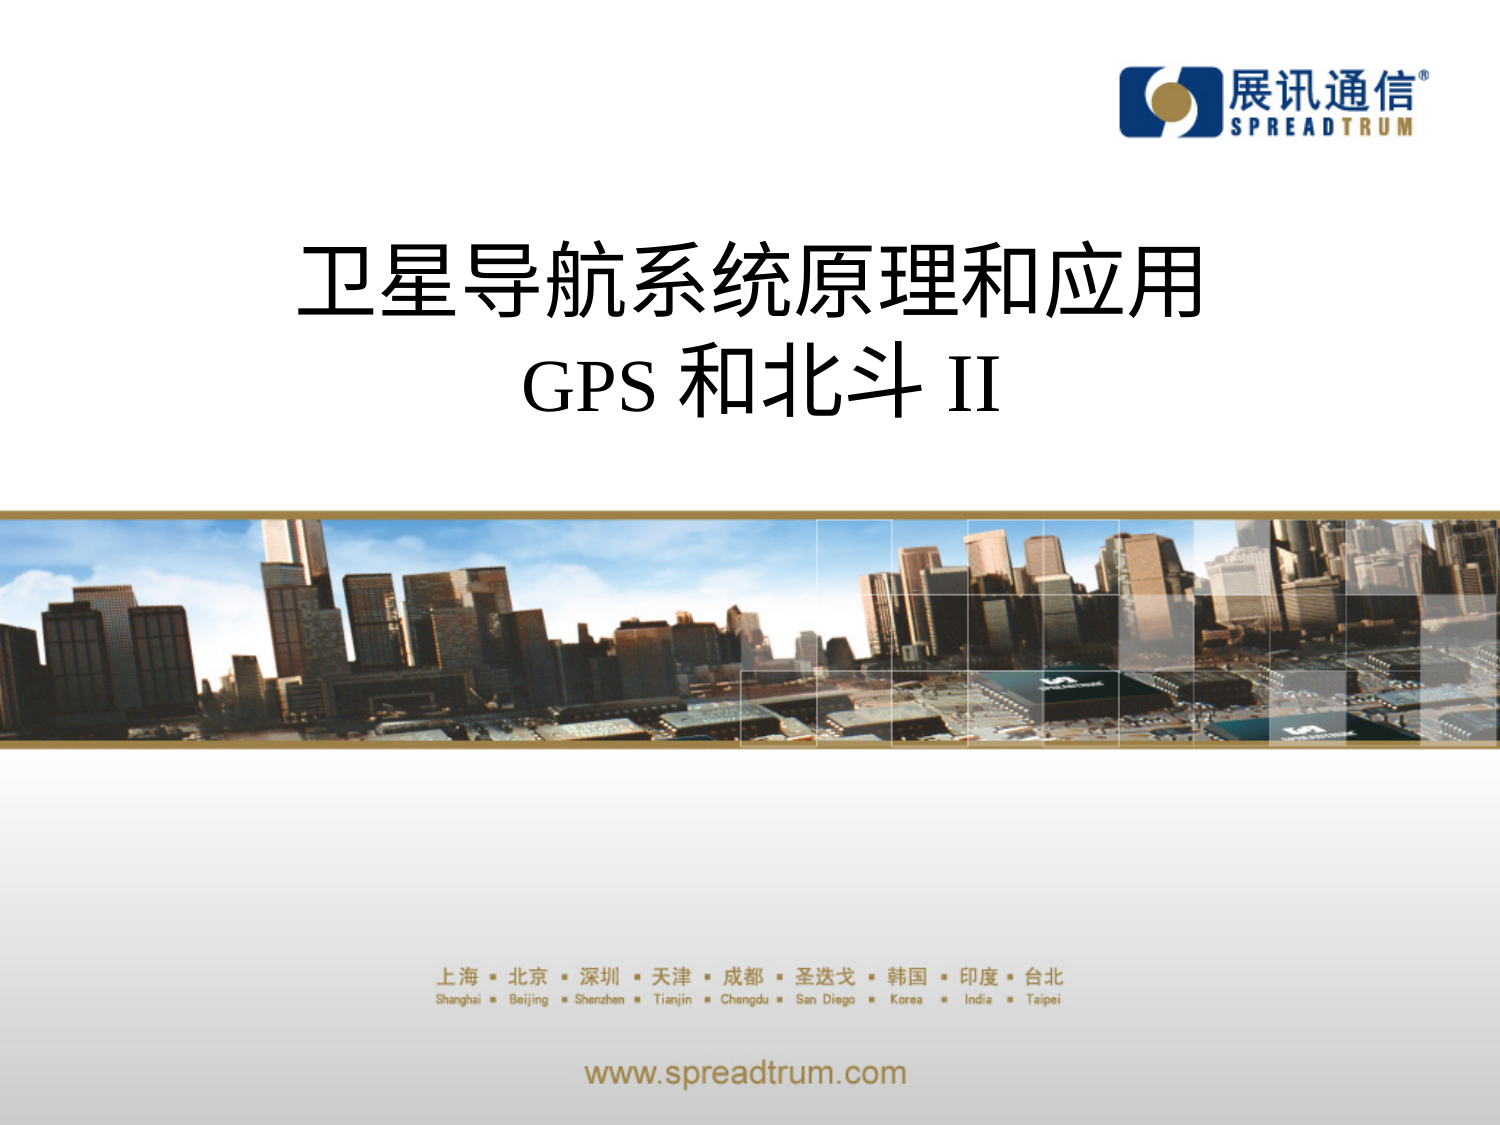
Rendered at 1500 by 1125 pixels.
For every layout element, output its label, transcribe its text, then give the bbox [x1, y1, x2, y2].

picture [0, 0, 1500, 1125]
title 卫星导航系统原理和应用 GPS和北斗II [123, 210, 1400, 436]
